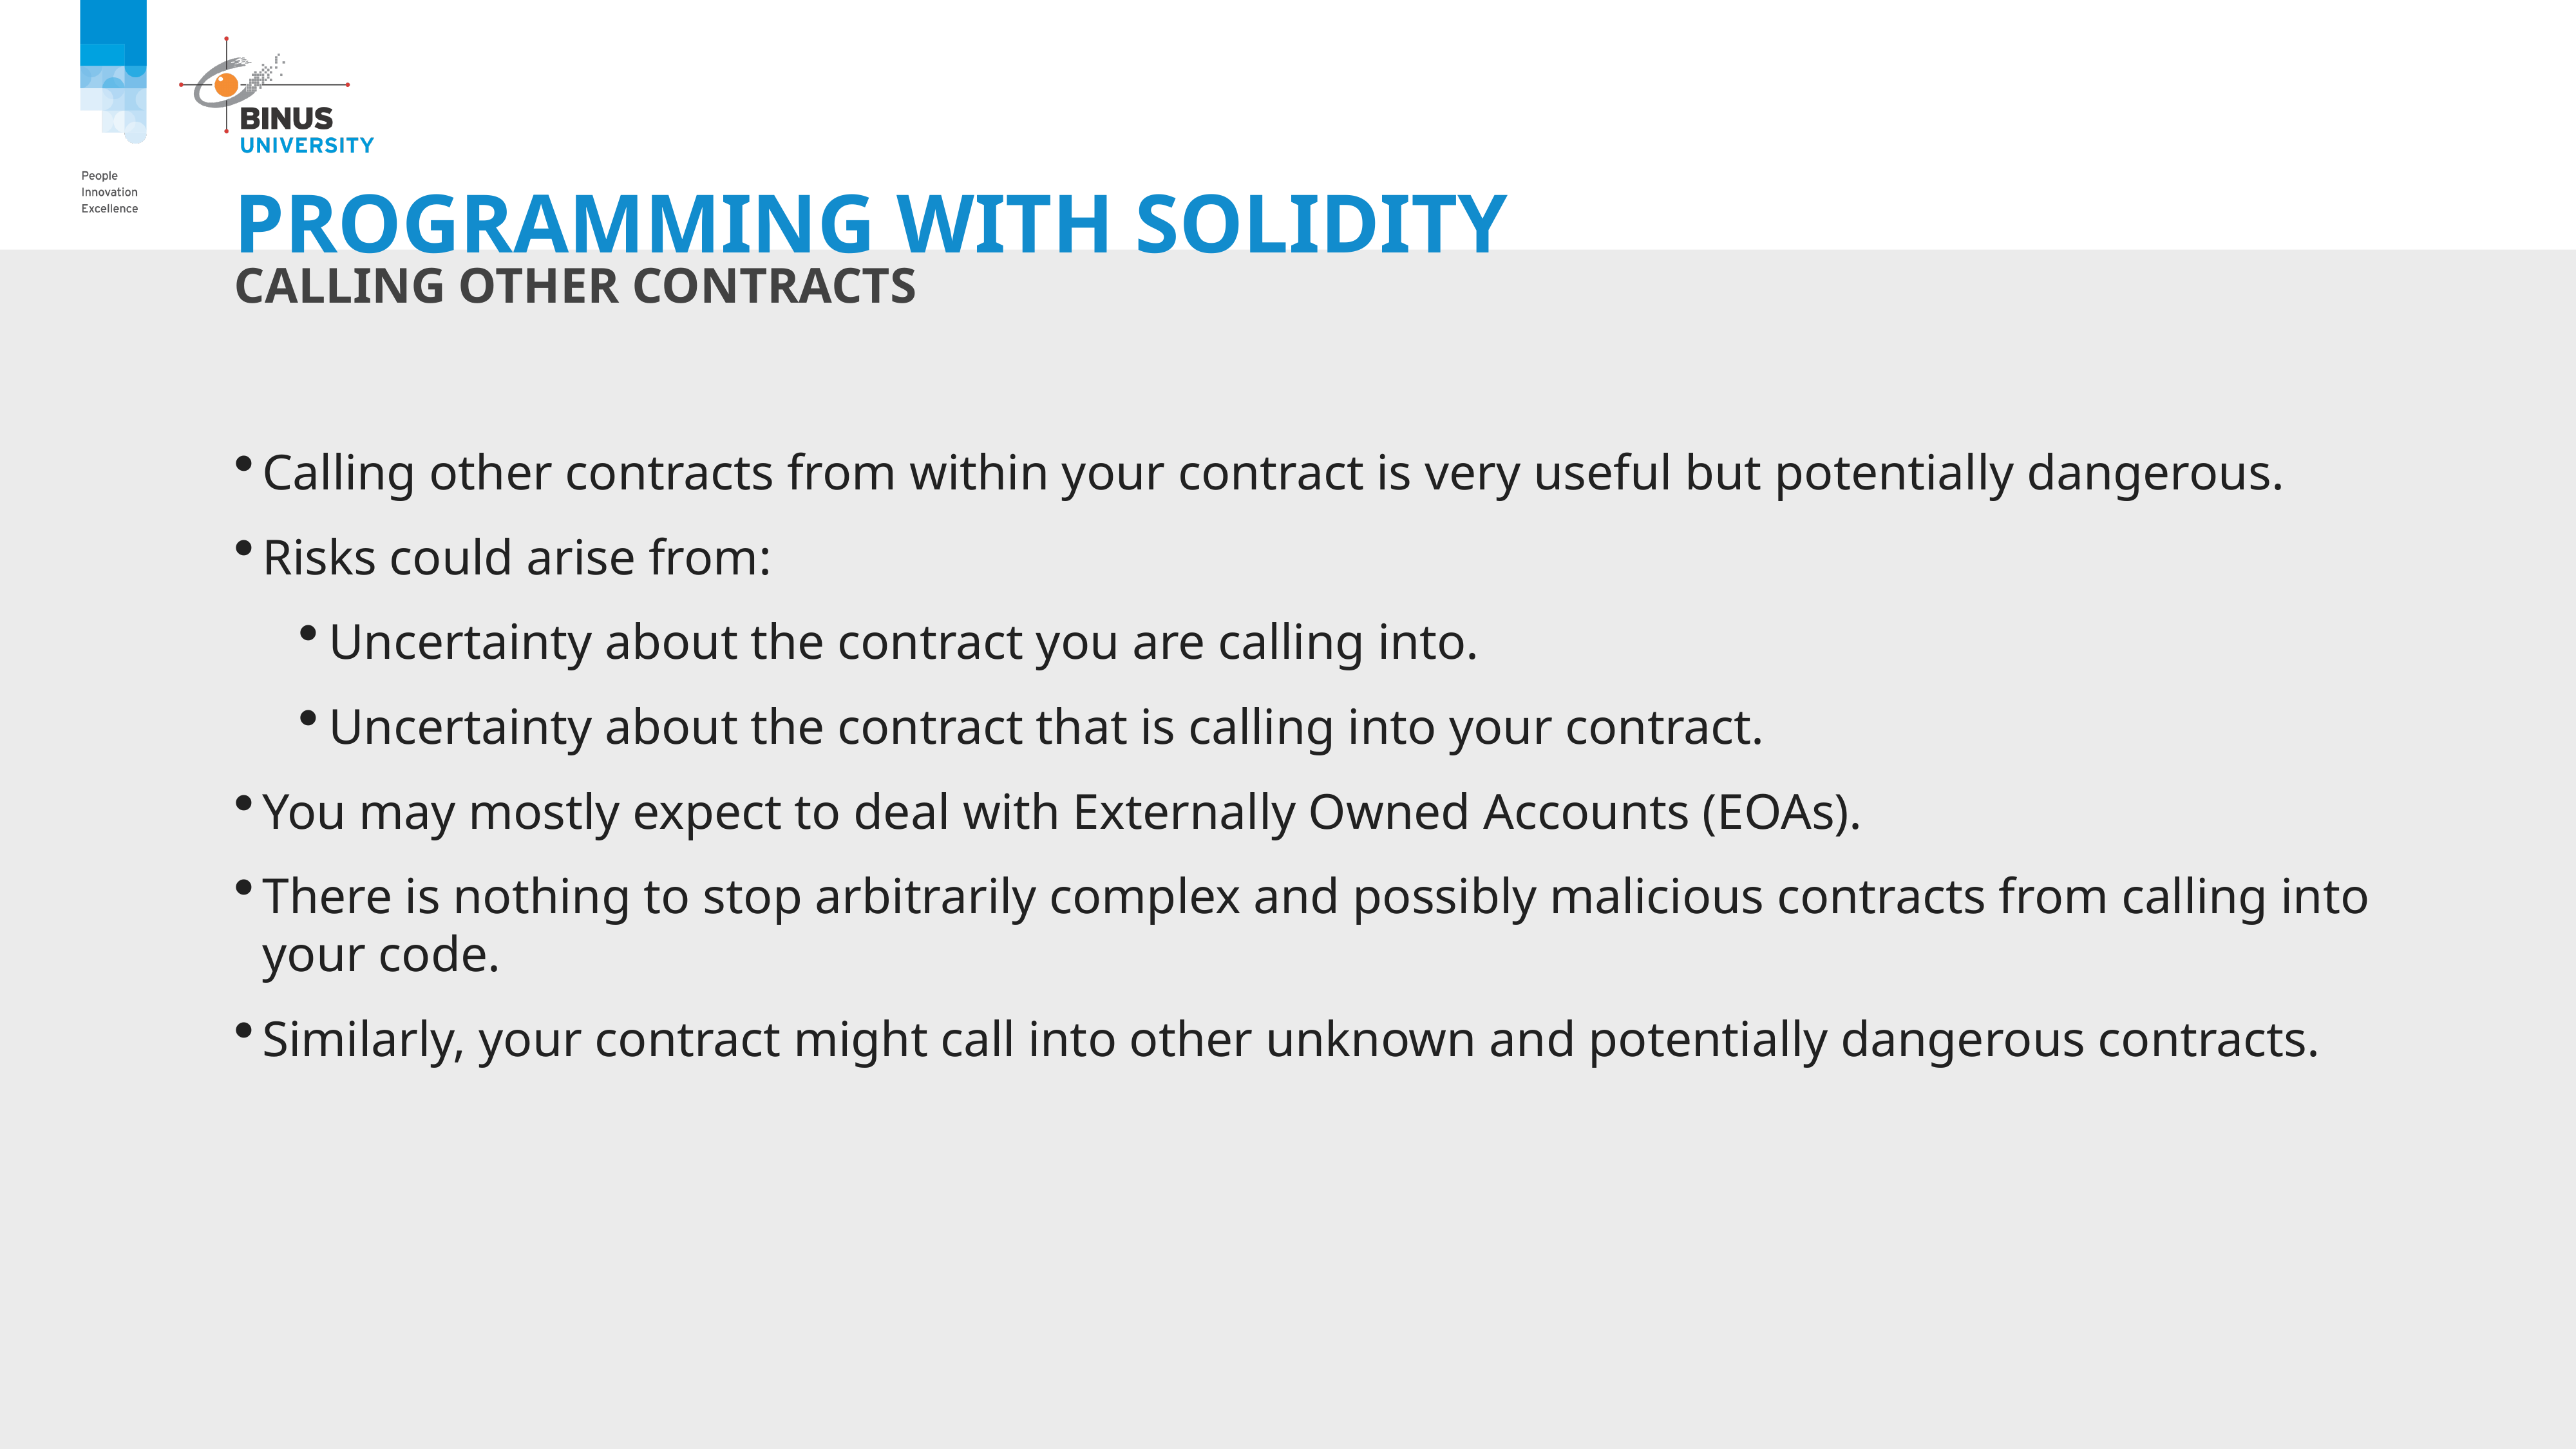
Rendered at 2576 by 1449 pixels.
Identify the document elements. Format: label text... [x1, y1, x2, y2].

list Calling other contracts from within your contract is very useful but potentially dangerous. Risks could arise from: Uncertainty about the contract you are calling into. Uncertainty about the contract that is calling into your contract. You may mostly expect to deal with Externally Owned Accounts (EOAs). There is nothing to stop arbitrarily complex and possibly malicious contracts from calling into your code. Similarly, your contract might call into other unknown and potentially dangerous contracts. [228, 435, 2387, 1417]
picture [80, 66, 147, 144]
list Calling other contracts [228, 255, 1262, 341]
picture [174, 25, 374, 161]
title Programming with solidity [228, 185, 1784, 240]
picture [81, 146, 146, 213]
